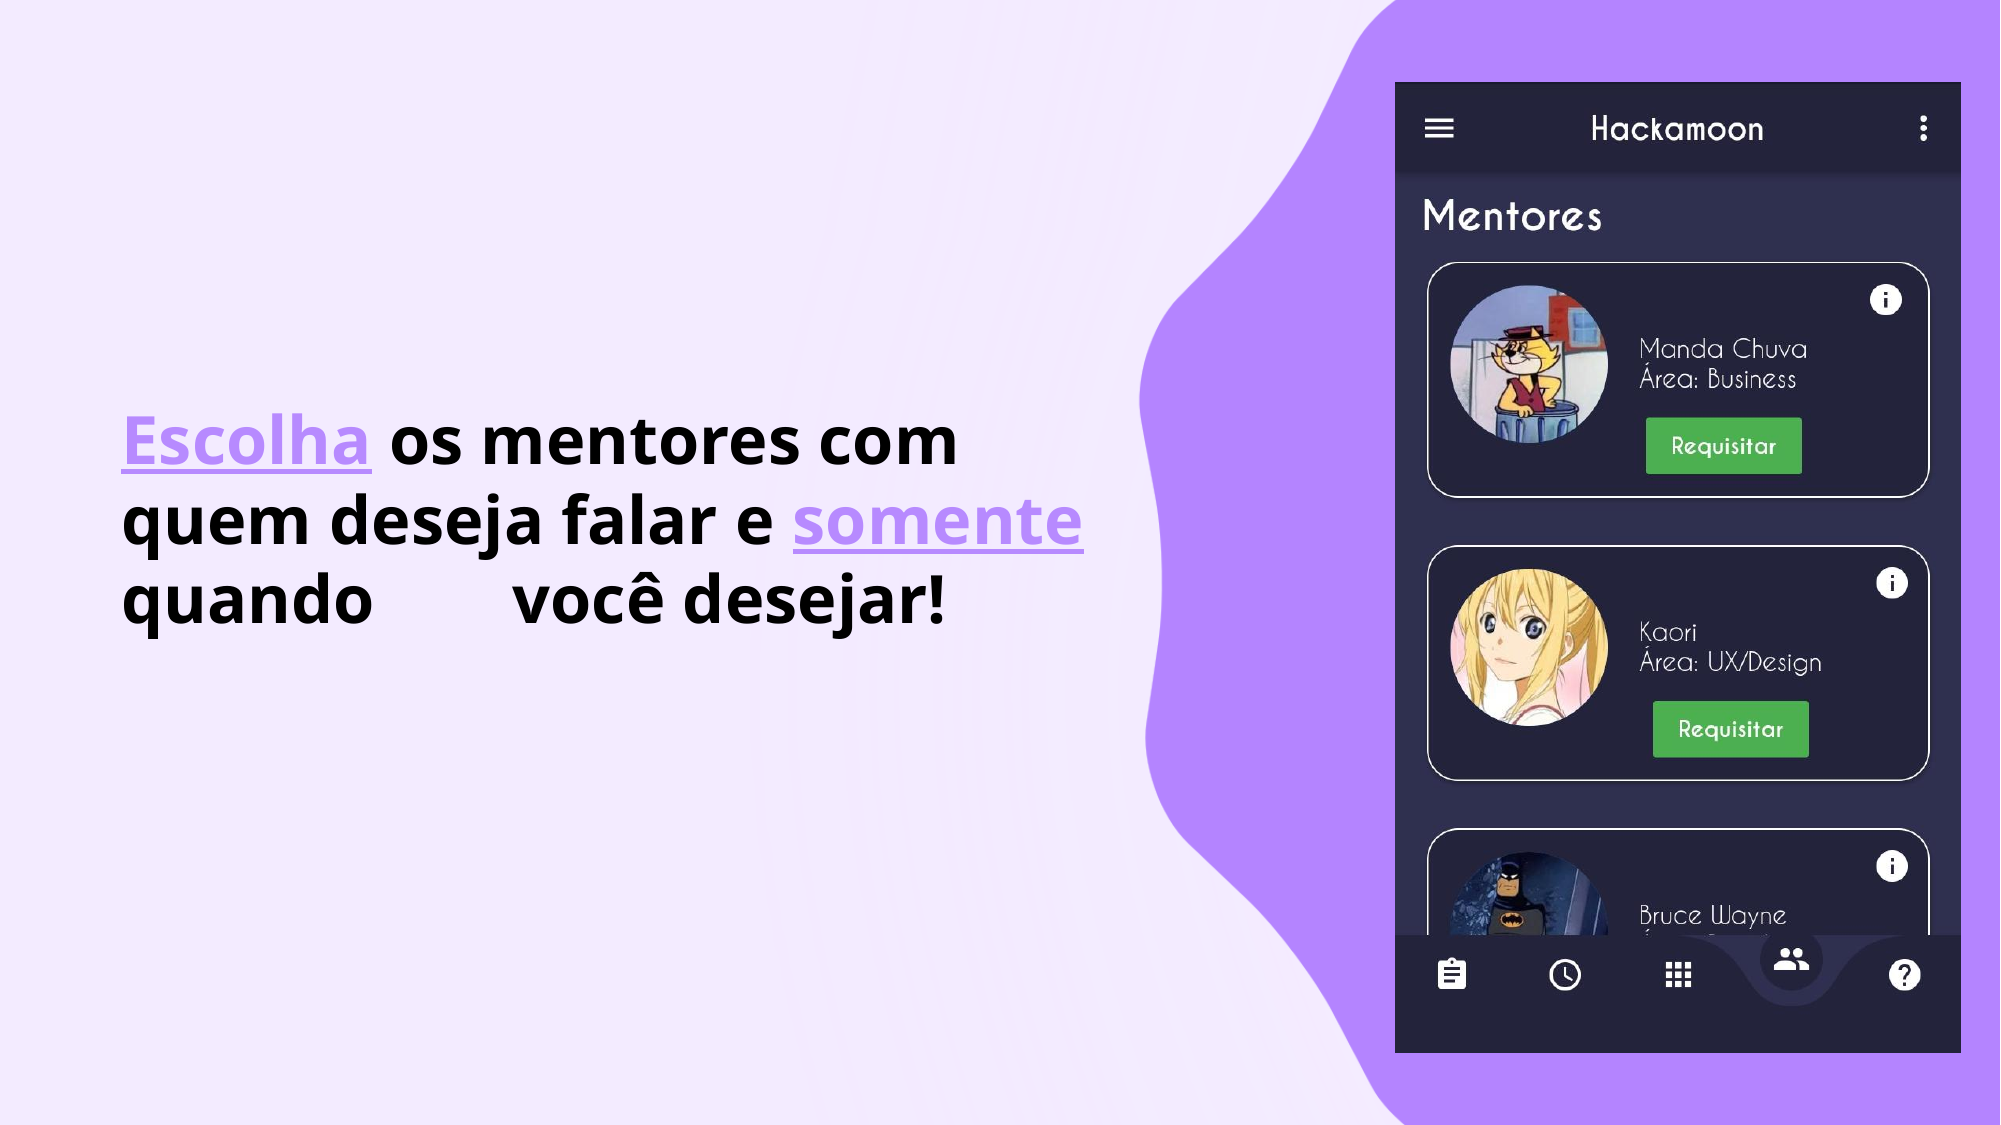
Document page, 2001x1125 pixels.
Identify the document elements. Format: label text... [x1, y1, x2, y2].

text_box Escolha os mentores com quem deseja falar e somente quando você desejar! [31, 390, 326, 725]
picture [326, 0, 2000, 1125]
